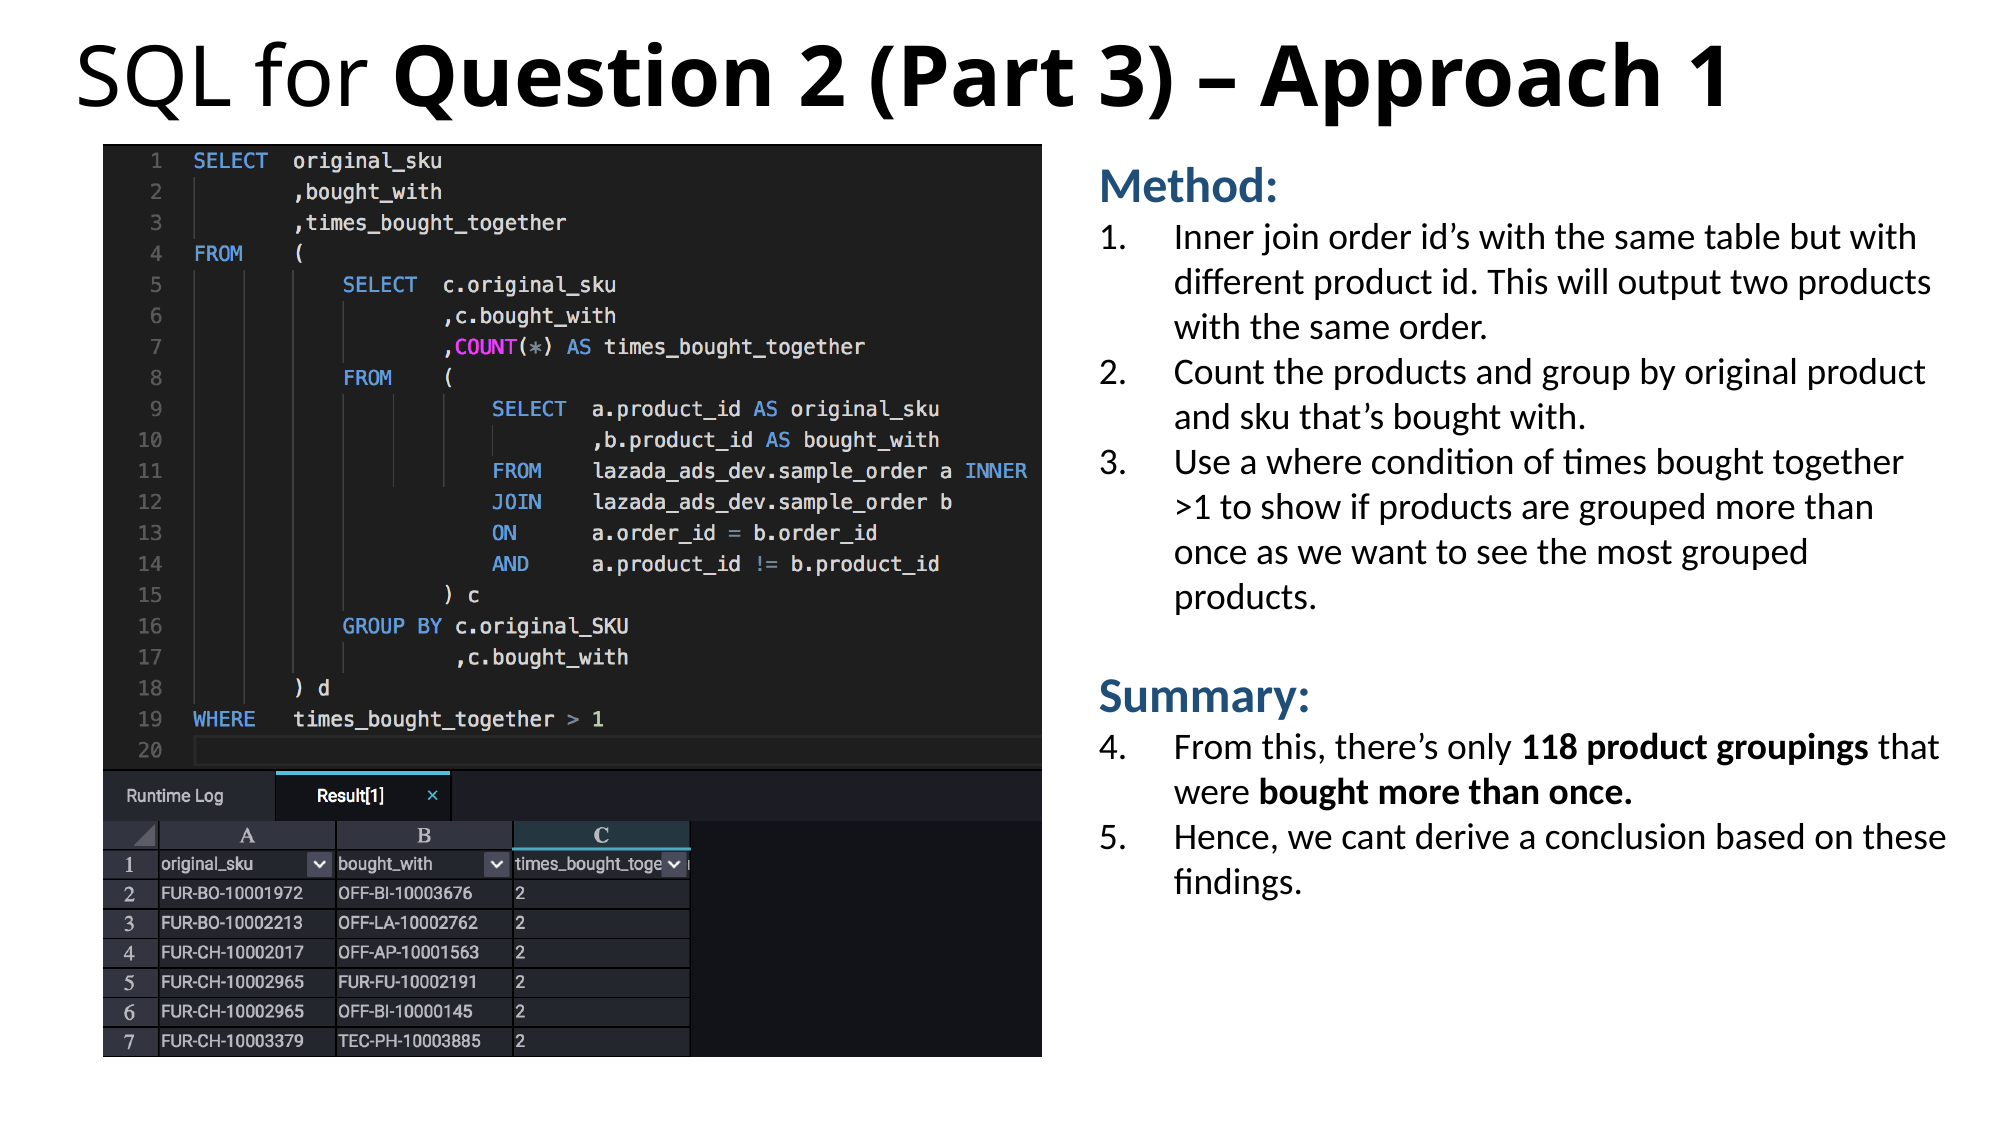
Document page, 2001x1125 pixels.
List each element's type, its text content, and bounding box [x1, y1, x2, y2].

title SQL for Question 2 (Part 3) – Approach 1 [60, 14, 1786, 145]
text_box Method: Inner join order id’s with the same table but with different product id. This will output two products with the same order. Count the products and group by original product and sku that’s bought with. Use a where condition of times bought together >1 to show if products are grouped more than once as we want to see the most grouped products. Summary: From this, there’s only 118 product groupings that were bought more than once. Hence, we cant derive a conclusion based on these findings. [1083, 144, 1964, 910]
picture [103, 144, 1042, 1057]
